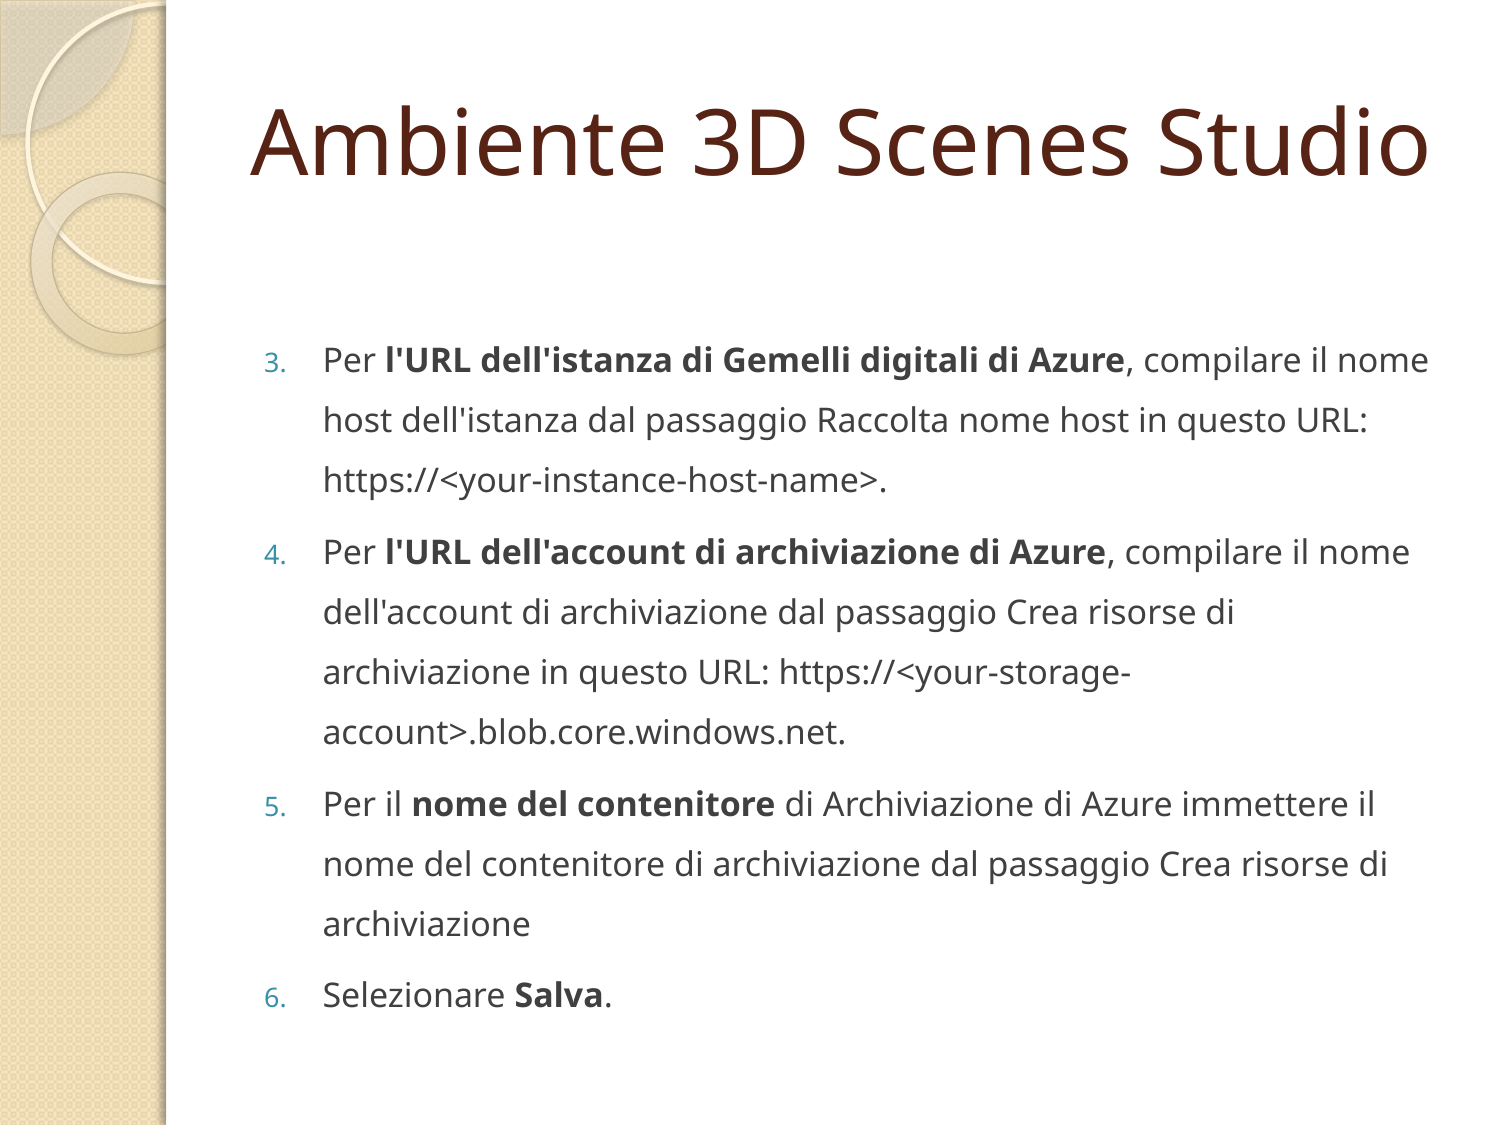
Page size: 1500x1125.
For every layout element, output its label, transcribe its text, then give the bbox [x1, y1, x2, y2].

list Per l'URL dell'istanza di Gemelli digitali di Azure, compilare il nome host dell'istanza dal passaggio Raccolta nome host in questo URL: https://<your-instance-host-name>. Per l'URL dell'account di archiviazione di Azure, compilare il nome dell'account di archiviazione dal passaggio Crea risorse di archiviazione in questo URL: https://<your-storage-account>.blob.core.windows.net. Per il nome del contenitore di Archiviazione di Azure immettere il nome del contenitore di archiviazione dal passaggio Crea risorse di archiviazione Selezionare Salva. [235, 237, 1466, 1025]
title Ambiente 3D Scenes Studio [235, 45, 1466, 233]
